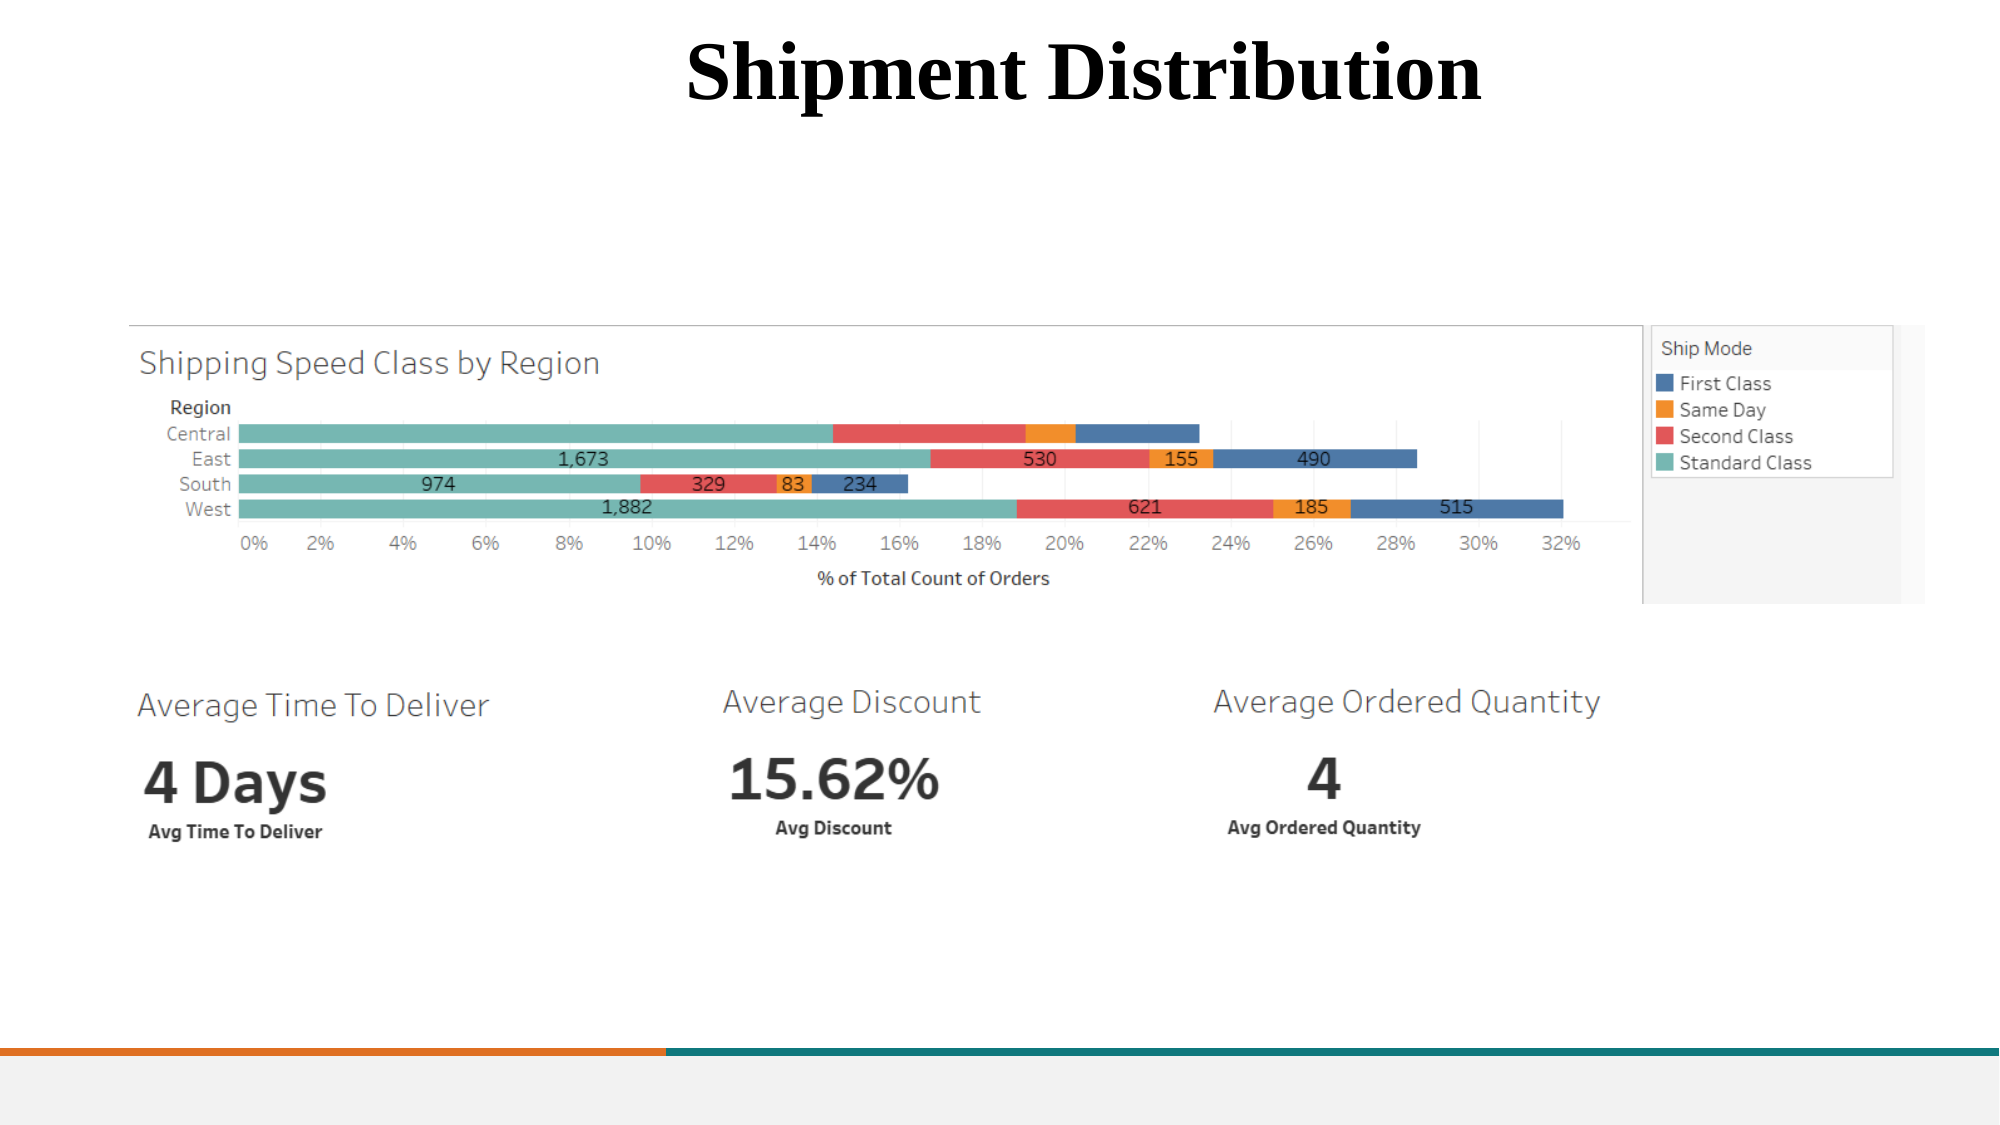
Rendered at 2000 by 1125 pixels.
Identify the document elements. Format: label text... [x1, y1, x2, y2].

picture [129, 325, 1925, 604]
picture [1209, 675, 1609, 859]
picture [129, 671, 509, 866]
picture [712, 674, 1006, 866]
text_box Shipment Distribution [463, 29, 1705, 132]
